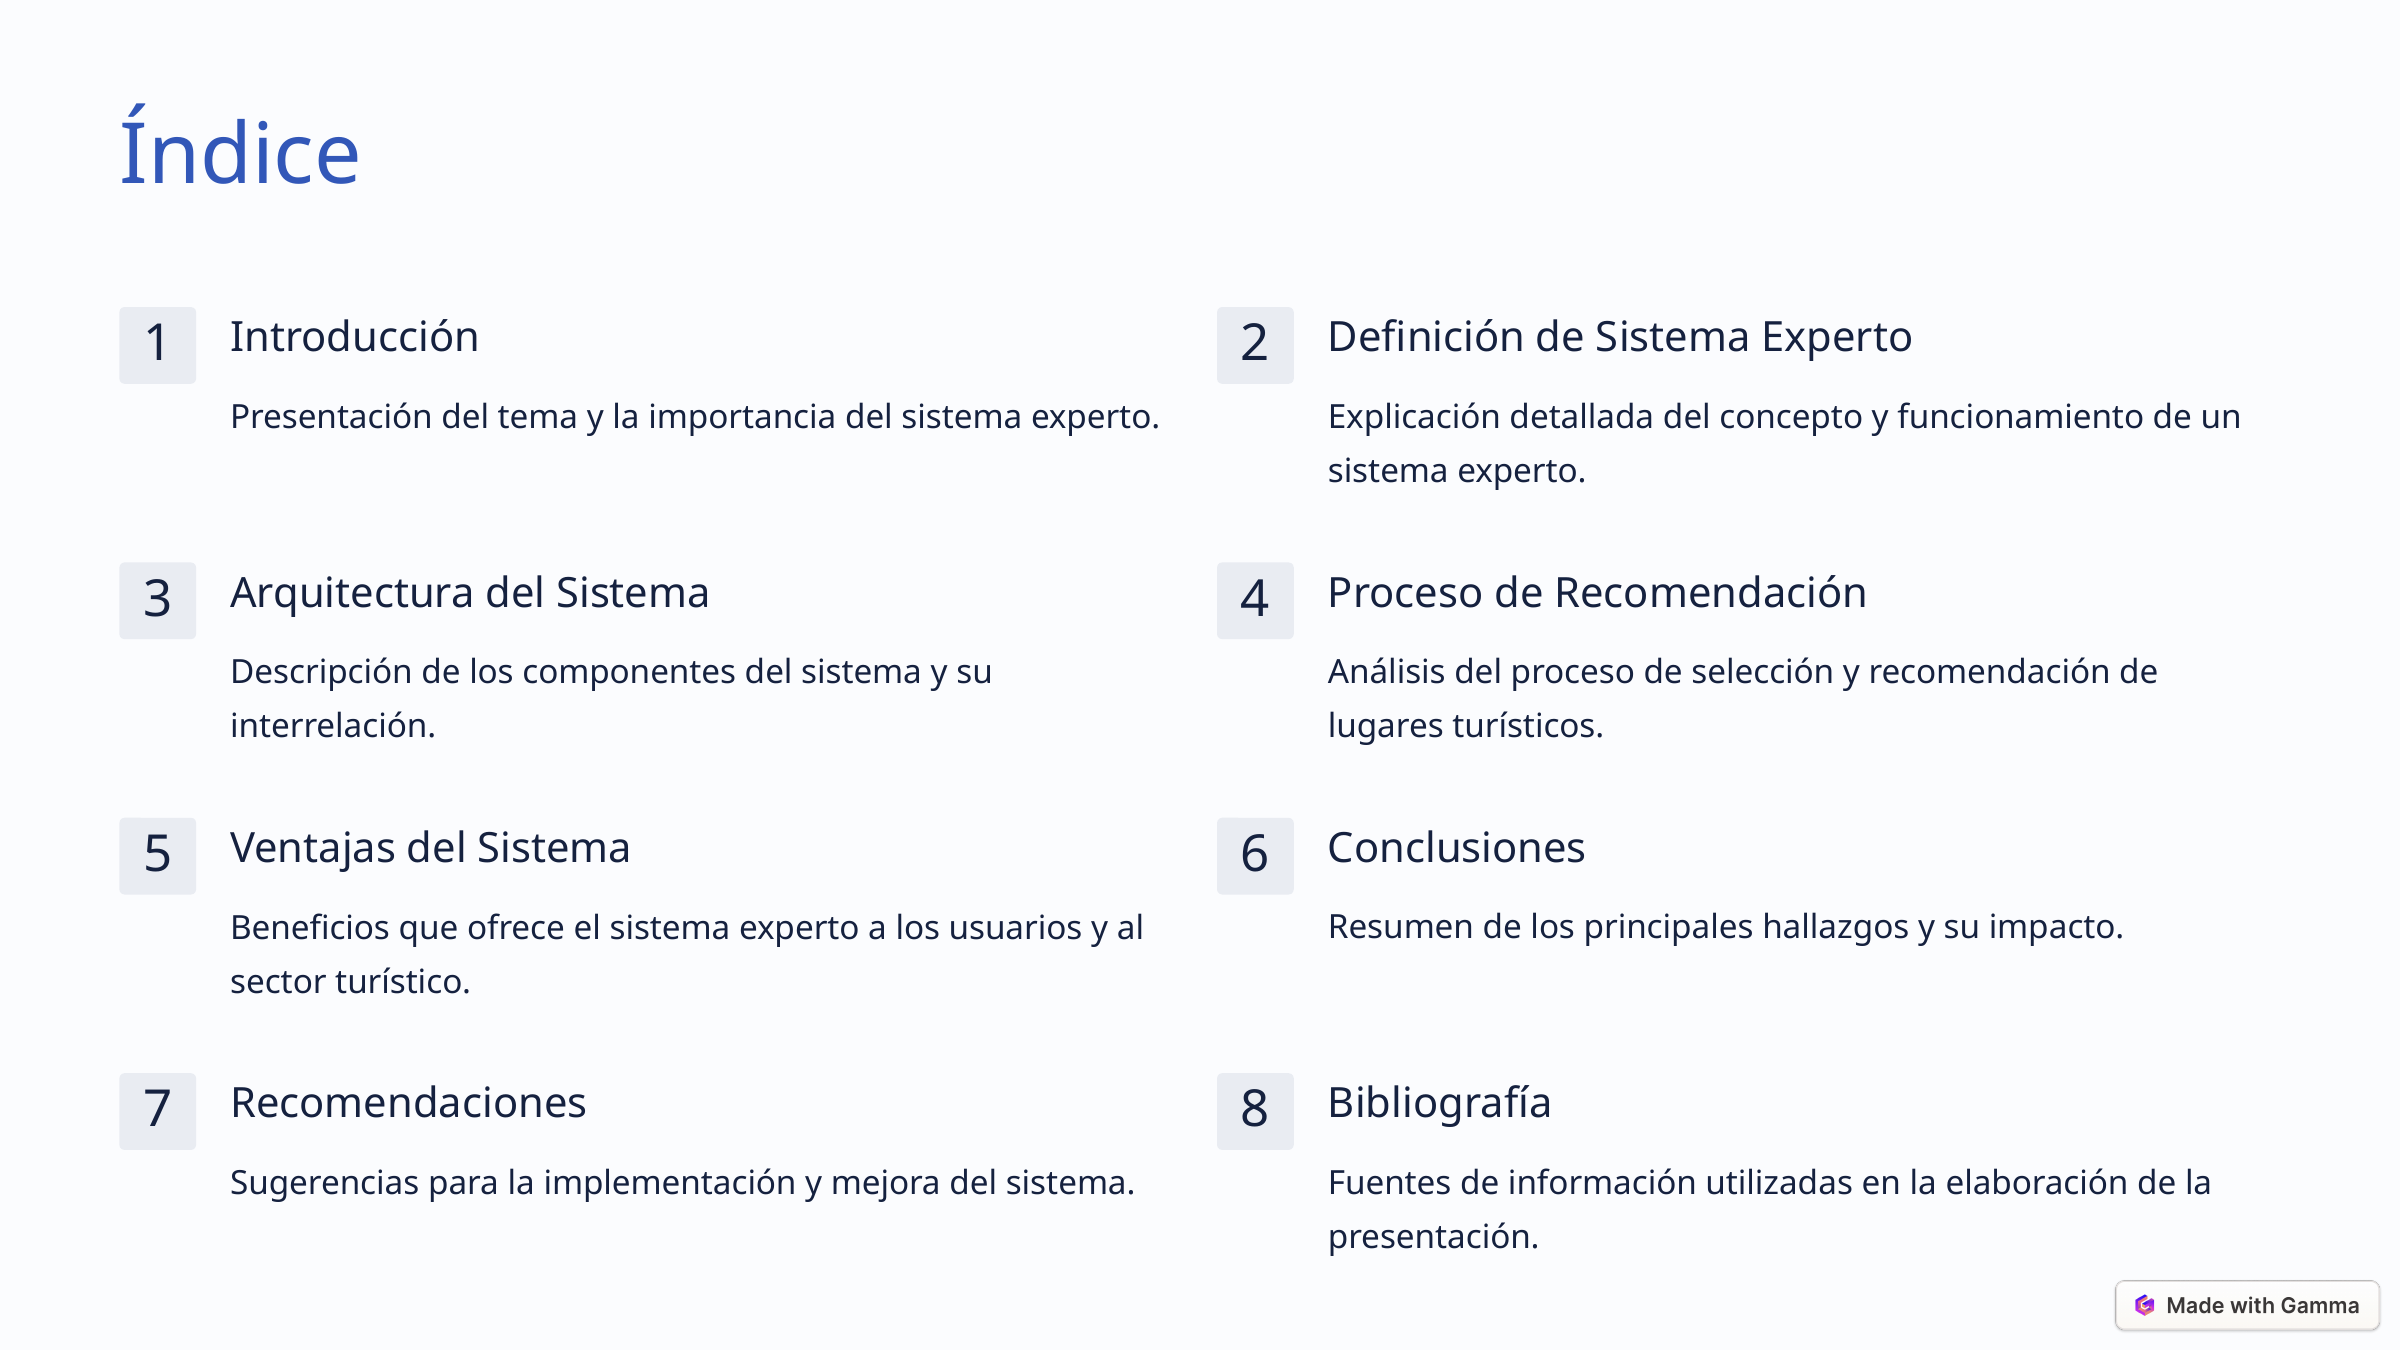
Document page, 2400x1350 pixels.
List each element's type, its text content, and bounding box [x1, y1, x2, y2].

text_box Arquitectura del Sistema [230, 562, 729, 616]
text_box Recomendaciones [230, 1073, 657, 1127]
text_box 8 [1241, 1085, 1270, 1138]
text_box Descripción de los componentes del sistema y su interrelación. [230, 636, 1183, 746]
text_box 2 [1241, 319, 1270, 371]
text_box Explicación detallada del concepto y funcionamiento de un sistema experto. [1327, 380, 2281, 490]
text_box Análisis del proceso de selección y recomendación de lugares turísticos. [1327, 636, 2281, 746]
text_box 3 [143, 575, 172, 627]
picture [2106, 1271, 2389, 1339]
text_box Fuentes de información utilizadas en la elaboración de la presentación. [1327, 1146, 2281, 1257]
text_box Resumen de los principales hallazgos y su impacto. [1327, 891, 2281, 947]
text_box [119, 562, 197, 640]
text_box 7 [143, 1085, 172, 1138]
text_box 4 [1240, 575, 1271, 627]
text_box Conclusiones [1327, 817, 1755, 871]
text_box Índice [119, 93, 973, 201]
text_box [119, 817, 197, 895]
text_box Beneficios que ofrece el sistema experto a los usuarios y al sector turístico. [230, 891, 1183, 1001]
text_box Proceso de Recomendación [1327, 562, 1879, 616]
text_box [119, 1073, 197, 1150]
text_box [1217, 562, 1294, 640]
text_box Sugerencias para la implementación y mejora del sistema. [230, 1146, 1183, 1202]
text_box 1 [147, 319, 169, 371]
text_box Presentación del tema y la importancia del sistema experto. [230, 380, 1183, 436]
text_box Ventajas del Sistema [230, 817, 657, 871]
text_box [1217, 817, 1294, 895]
text_box 5 [144, 830, 172, 882]
text_box [119, 307, 197, 384]
text_box 6 [1241, 830, 1270, 882]
text_box Definición de Sistema Experto [1327, 307, 1933, 361]
text_box [1217, 307, 1294, 384]
text_box Bibliografía [1327, 1073, 1755, 1127]
text_box Introducción [230, 307, 657, 361]
text_box [1217, 1073, 1294, 1150]
